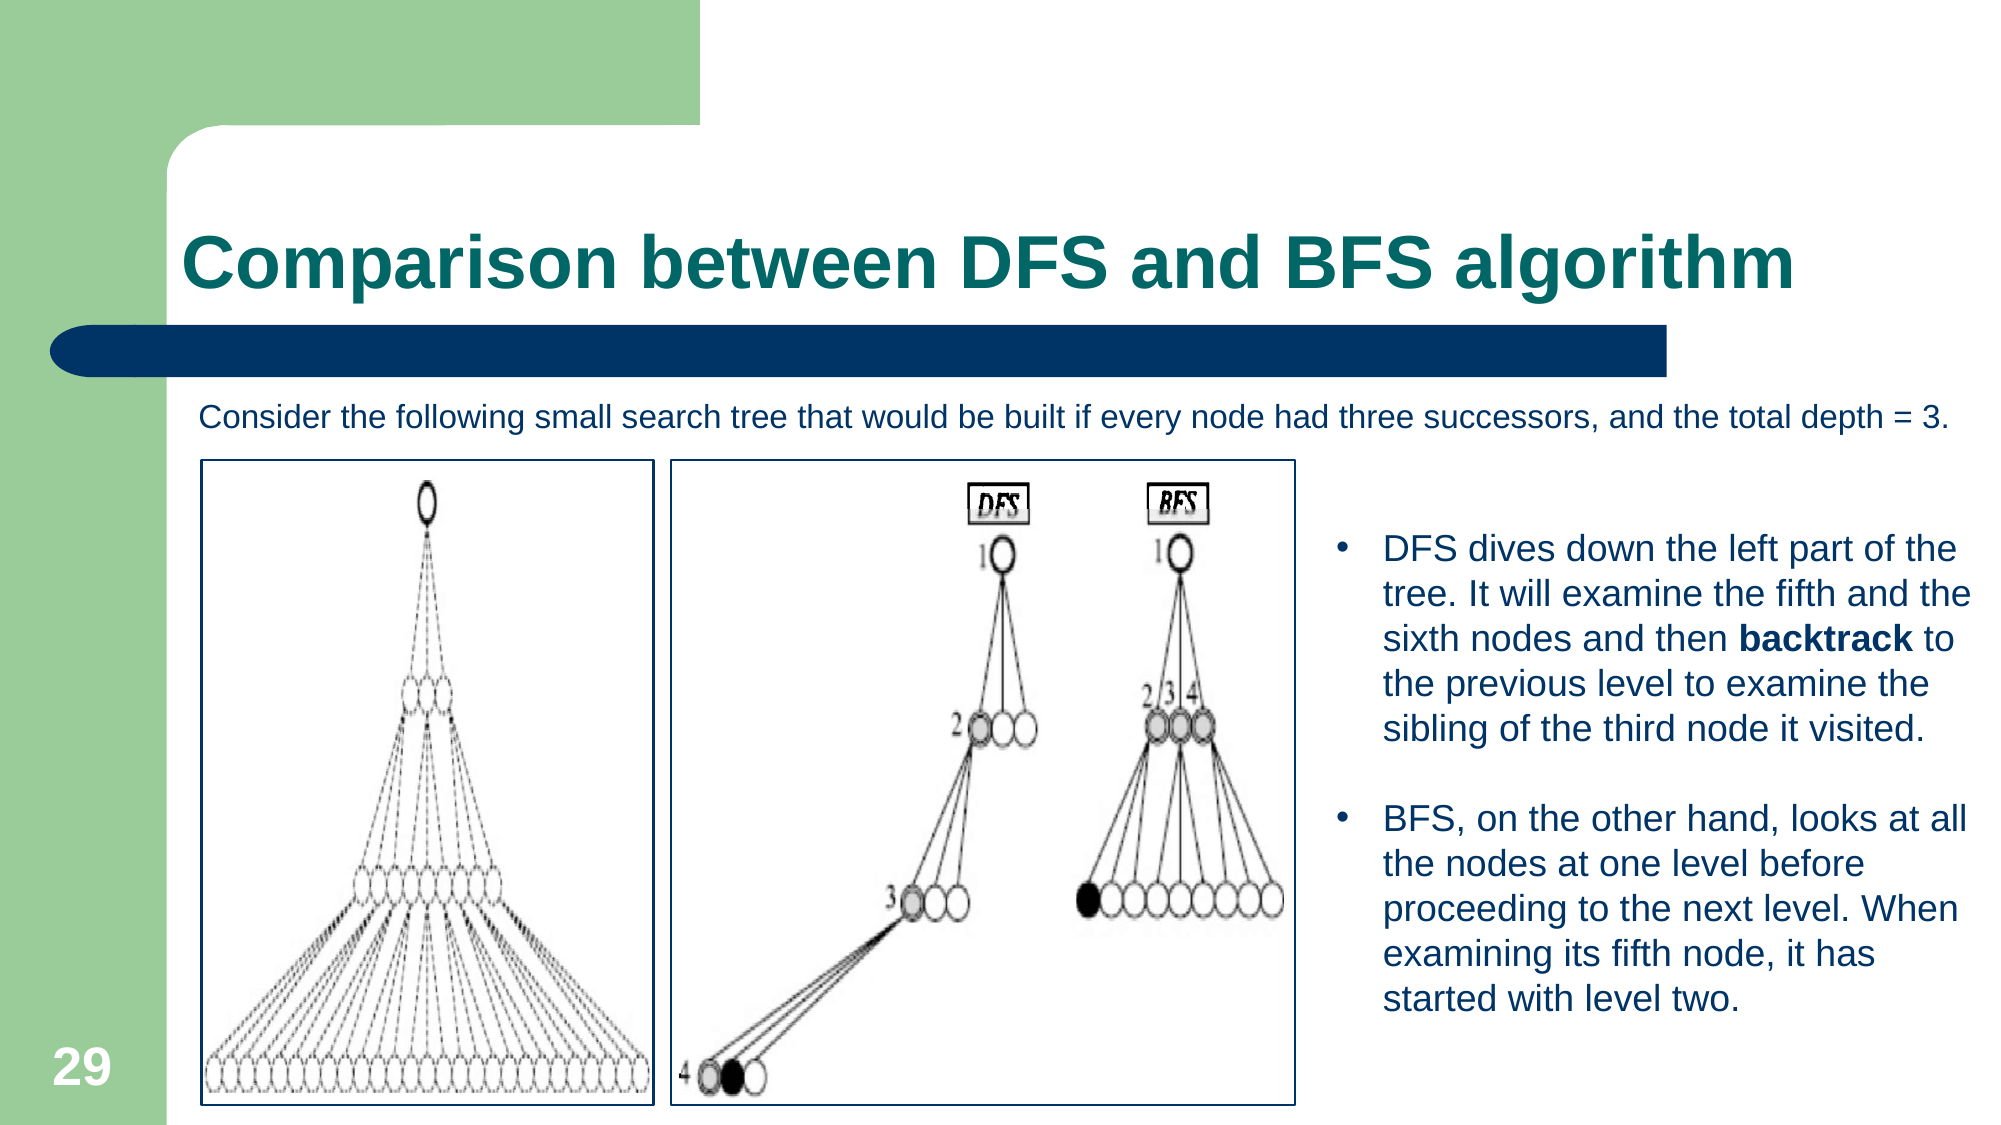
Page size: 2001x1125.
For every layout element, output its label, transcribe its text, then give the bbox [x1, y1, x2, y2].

picture [671, 461, 1294, 1105]
text_box DFS dives down the left part of the tree. It will examine the fifth and the sixth nodes and then backtrack to the previous level to examine the sibling of the third node it visited. BFS, on the other hand, looks at all the nodes at one level before proceeding to the next level. When examining its fifth node, it has started with level two. [1321, 516, 2000, 1026]
list Consider the following small search tree that would be built if every node had three successors, and the total depth = 3. [183, 387, 2000, 999]
slide_number 29 [18, 1023, 147, 1105]
picture [202, 461, 653, 1105]
title Comparison between DFS and BFS algorithm [166, 125, 1900, 313]
